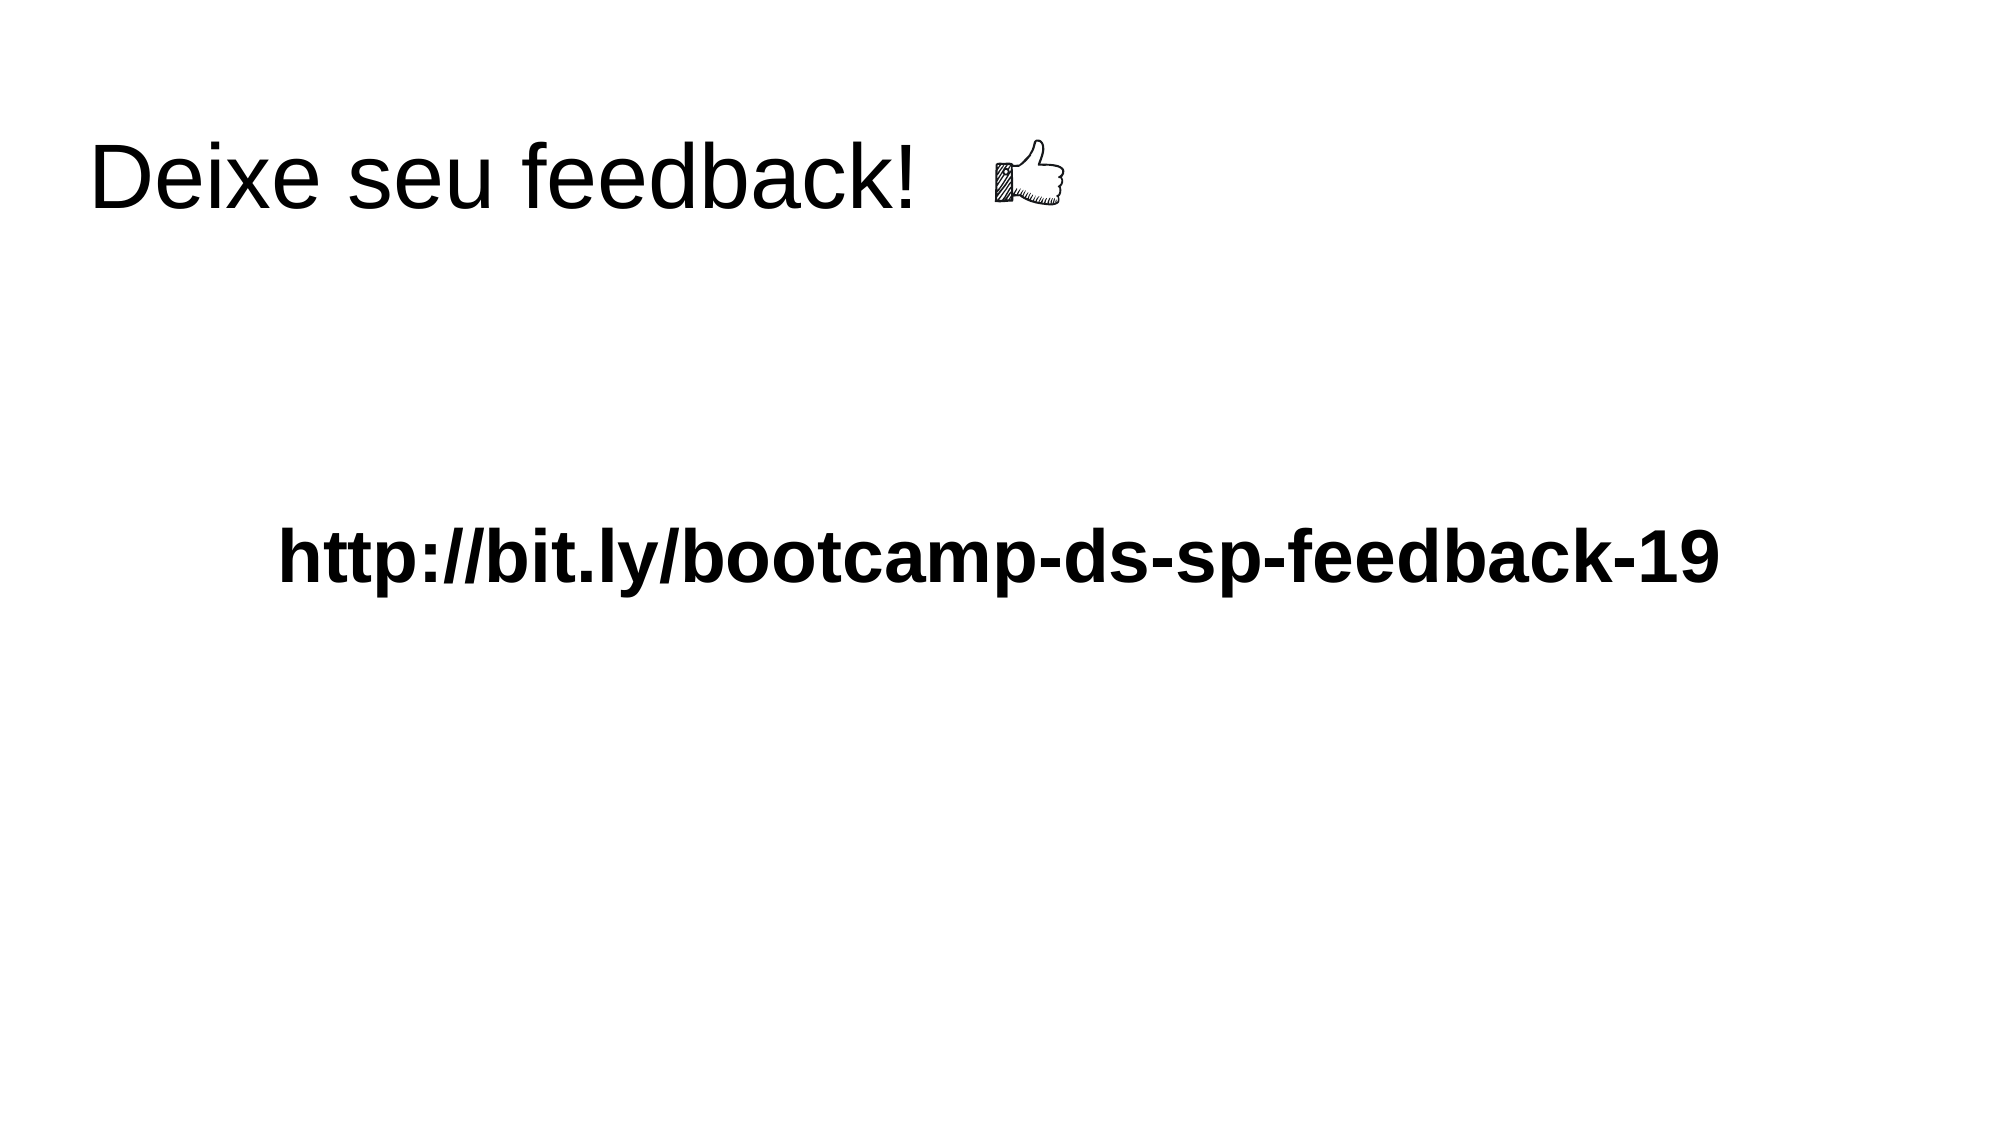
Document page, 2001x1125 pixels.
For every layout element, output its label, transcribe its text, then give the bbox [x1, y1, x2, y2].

title Deixe seu feedback! [68, 97, 1932, 223]
text_box http://bit.ly/bootcamp-ds-sp-feedback-19 [68, 492, 1932, 632]
text_box [994, 139, 1065, 206]
